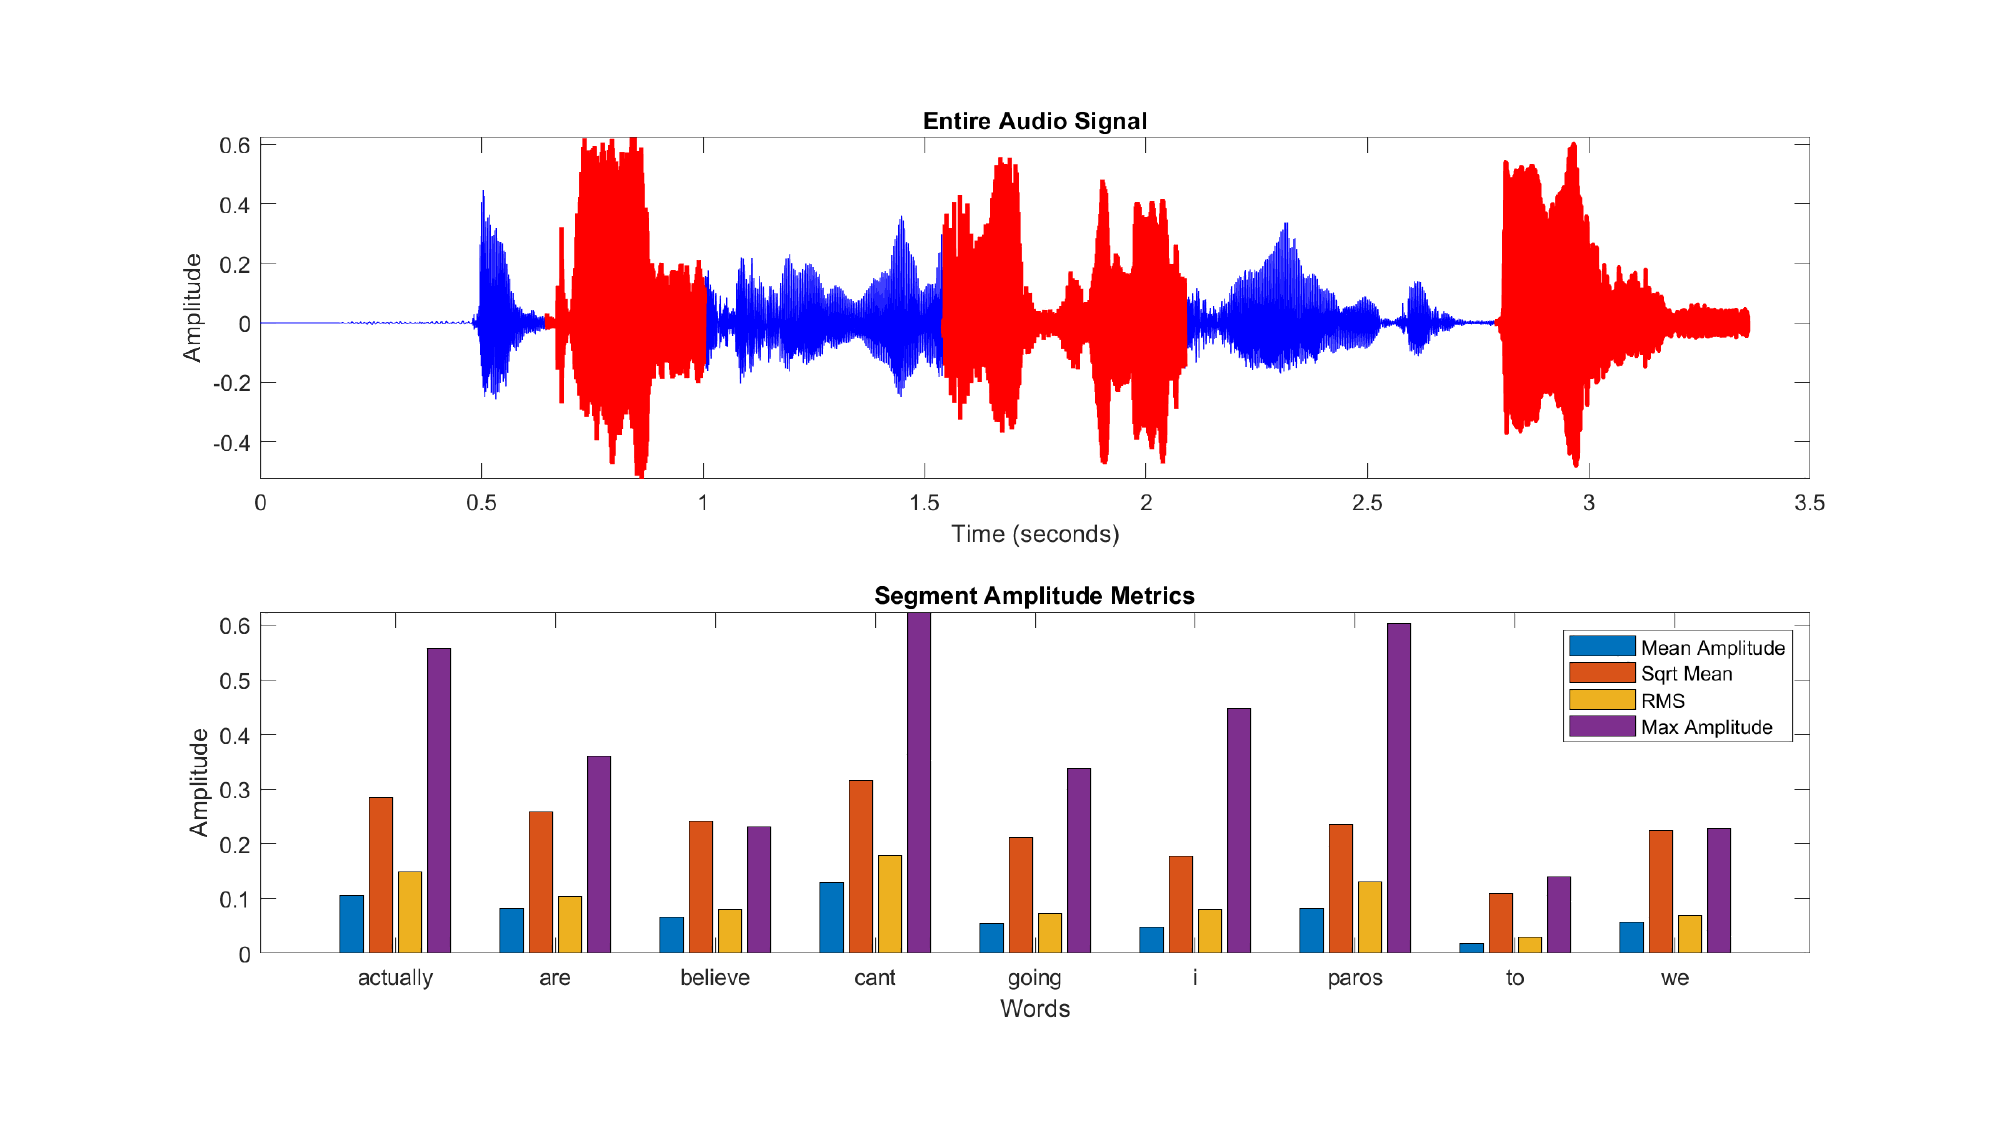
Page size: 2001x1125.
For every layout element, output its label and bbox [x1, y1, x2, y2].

picture [0, 62, 2000, 1063]
